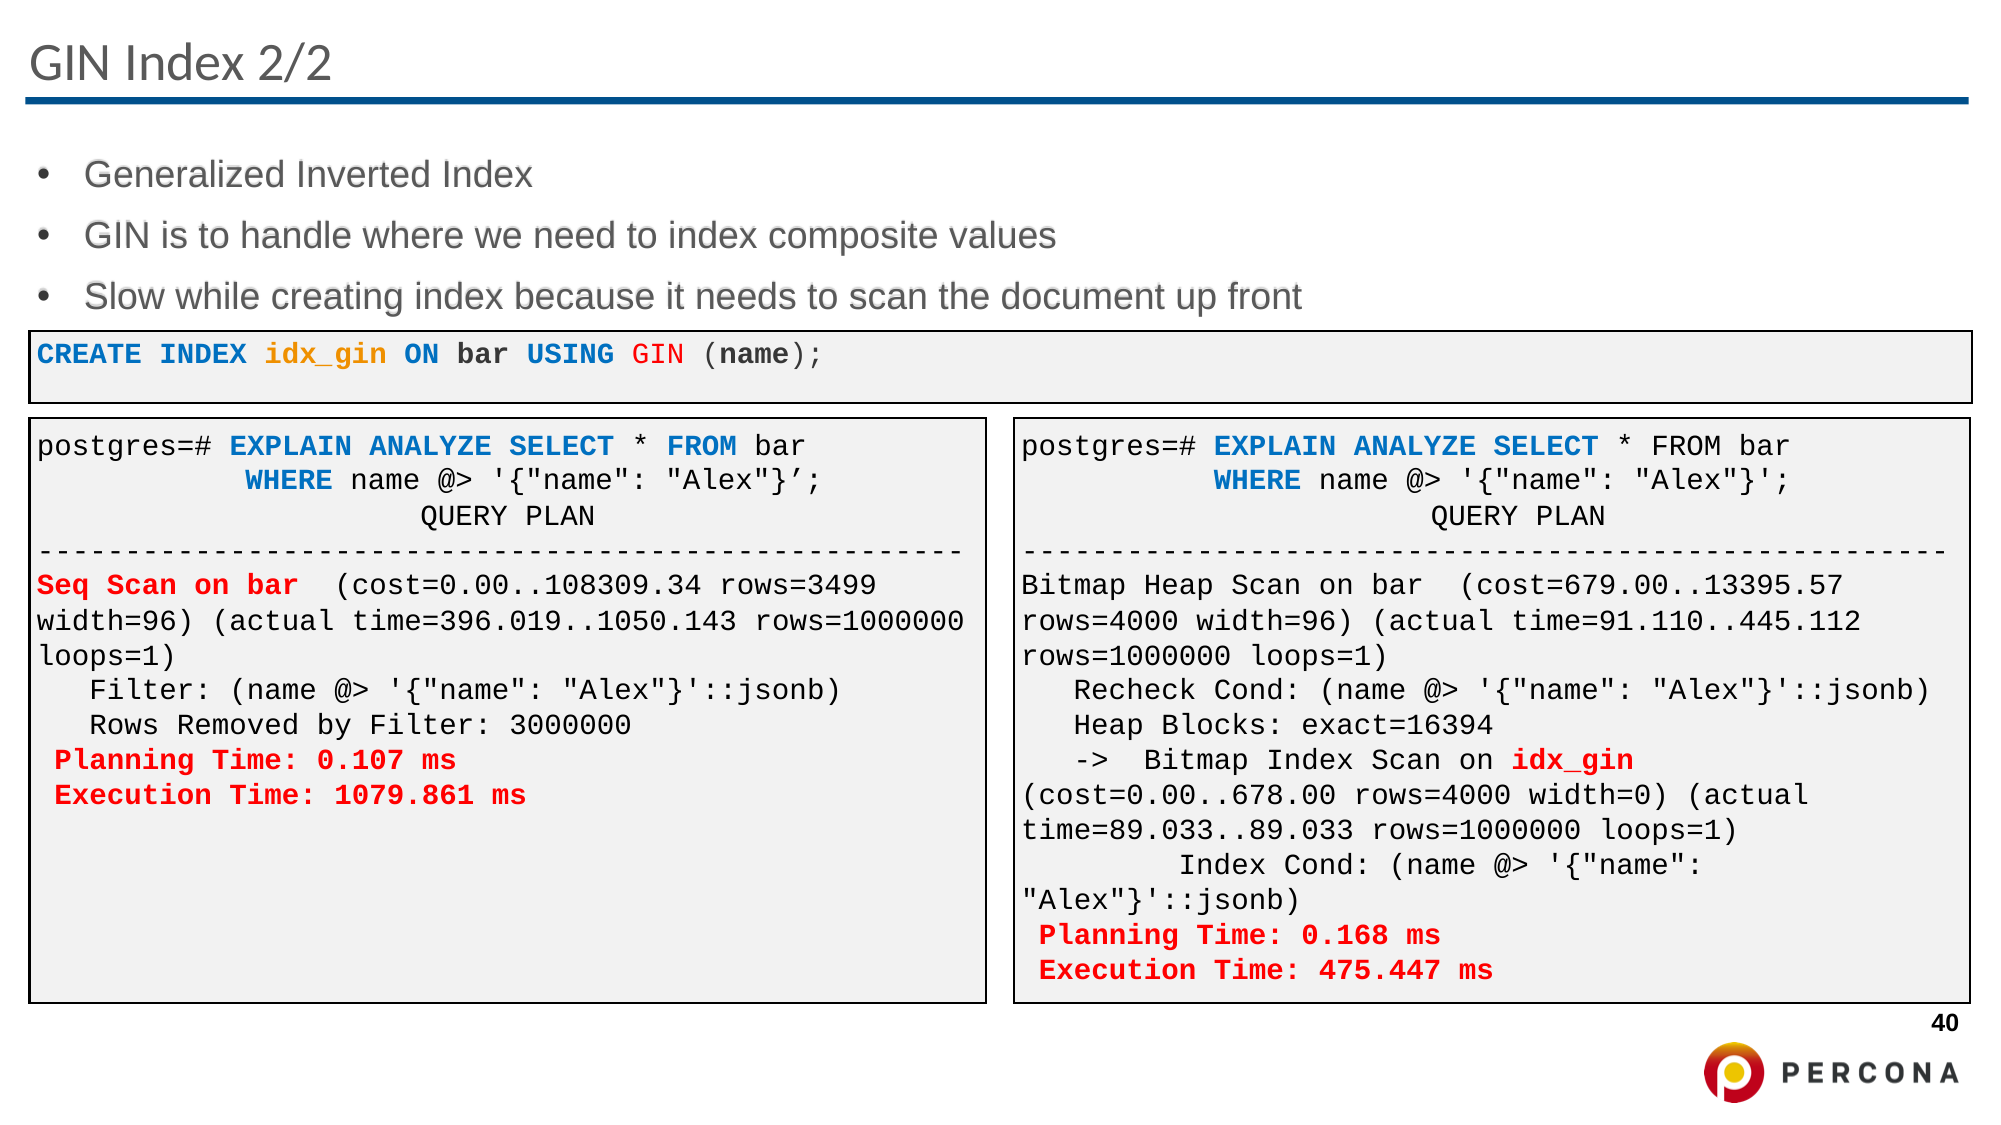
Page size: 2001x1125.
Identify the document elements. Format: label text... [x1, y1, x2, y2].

text_box CREATE INDEX idx_gin ON bar USING GIN (name); [29, 330, 1972, 404]
list Generalized Inverted Index GIN is to handle where we need to index composite values Slow while creating index because it needs to scan the document up front [29, 147, 1979, 337]
picture [1704, 1042, 1959, 1103]
slide_number 40 [1919, 1003, 1972, 1041]
text_box postgres=# EXPLAIN ANALYZE SELECT * FROM bar WHERE name @> '{"name": "Alex"}'; QUERY PLAN -----------------------------------------------------Bitmap Heap Scan on bar (cost=679.00..13395.57 rows=4000 width=96) (actual time=91.110..445.112 rows=1000000 loops=1) Recheck Cond: (name @> '{"name": "Alex"}'::jsonb) Heap Blocks: exact=16394 -> Bitmap Index Scan on idx_gin (cost=0.00..678.00 rows=4000 width=0) (actual time=89.033..89.033 rows=1000000 loops=1) Index Cond: (name @> '{"name": "Alex"}'::jsonb) Planning Time: 0.168 ms Execution Time: 475.447 ms [1013, 418, 1971, 1004]
title GIN Index 2/2 [21, 3, 1971, 122]
text_box postgres=# EXPLAIN ANALYZE SELECT * FROM bar WHERE name @> '{"name": "Alex"}’; QUERY PLAN -----------------------------------------------------Seq Scan on bar (cost=0.00..108309.34 rows=3499 width=96) (actual time=396.019..1050.143 rows=1000000 loops=1) Filter: (name @> '{"name": "Alex"}'::jsonb) Rows Removed by Filter: 3000000 Planning Time: 0.107 ms Execution Time: 1079.861 ms [29, 418, 987, 1004]
